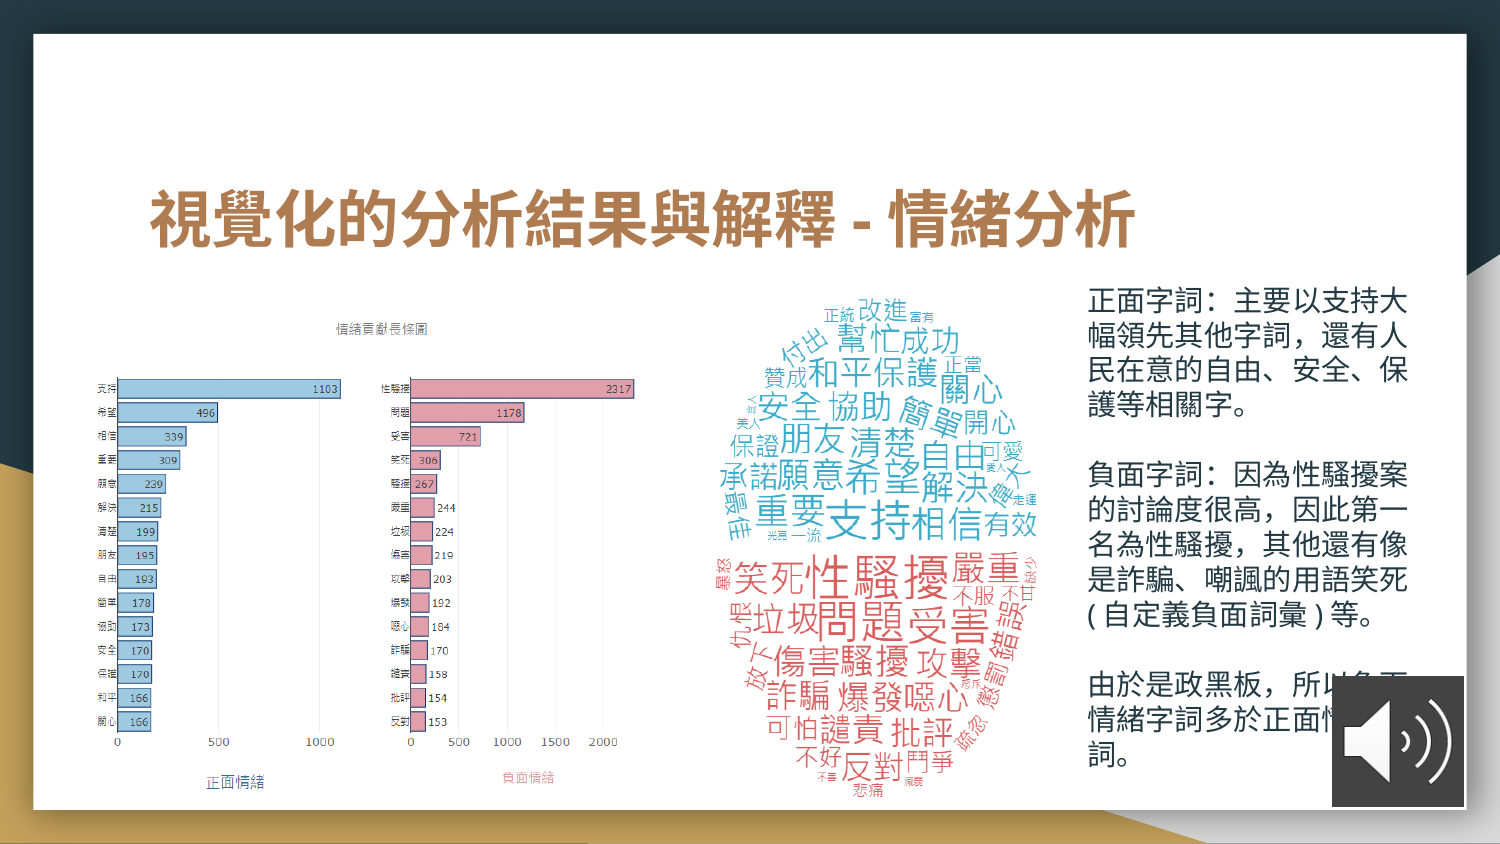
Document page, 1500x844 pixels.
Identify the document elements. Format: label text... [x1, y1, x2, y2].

list 正面字詞：主要以支持大幅領先其他字詞，還有人民在意的自由、安全、保護等相關字。 負面字詞：因為性騷擾案的討論度很高，因此第一名為性騷擾，其他還有像是詐騙、嘲諷的用語笑死(自定義負面詞彙)等。 由於是政黑板，所以負面情緒字詞多於正面情緒字詞。 [1072, 266, 1448, 669]
picture [1330, 674, 1465, 809]
title 視覺化的分析結果與解釋-情緒分析 [134, 138, 1366, 296]
picture [38, 286, 1051, 806]
